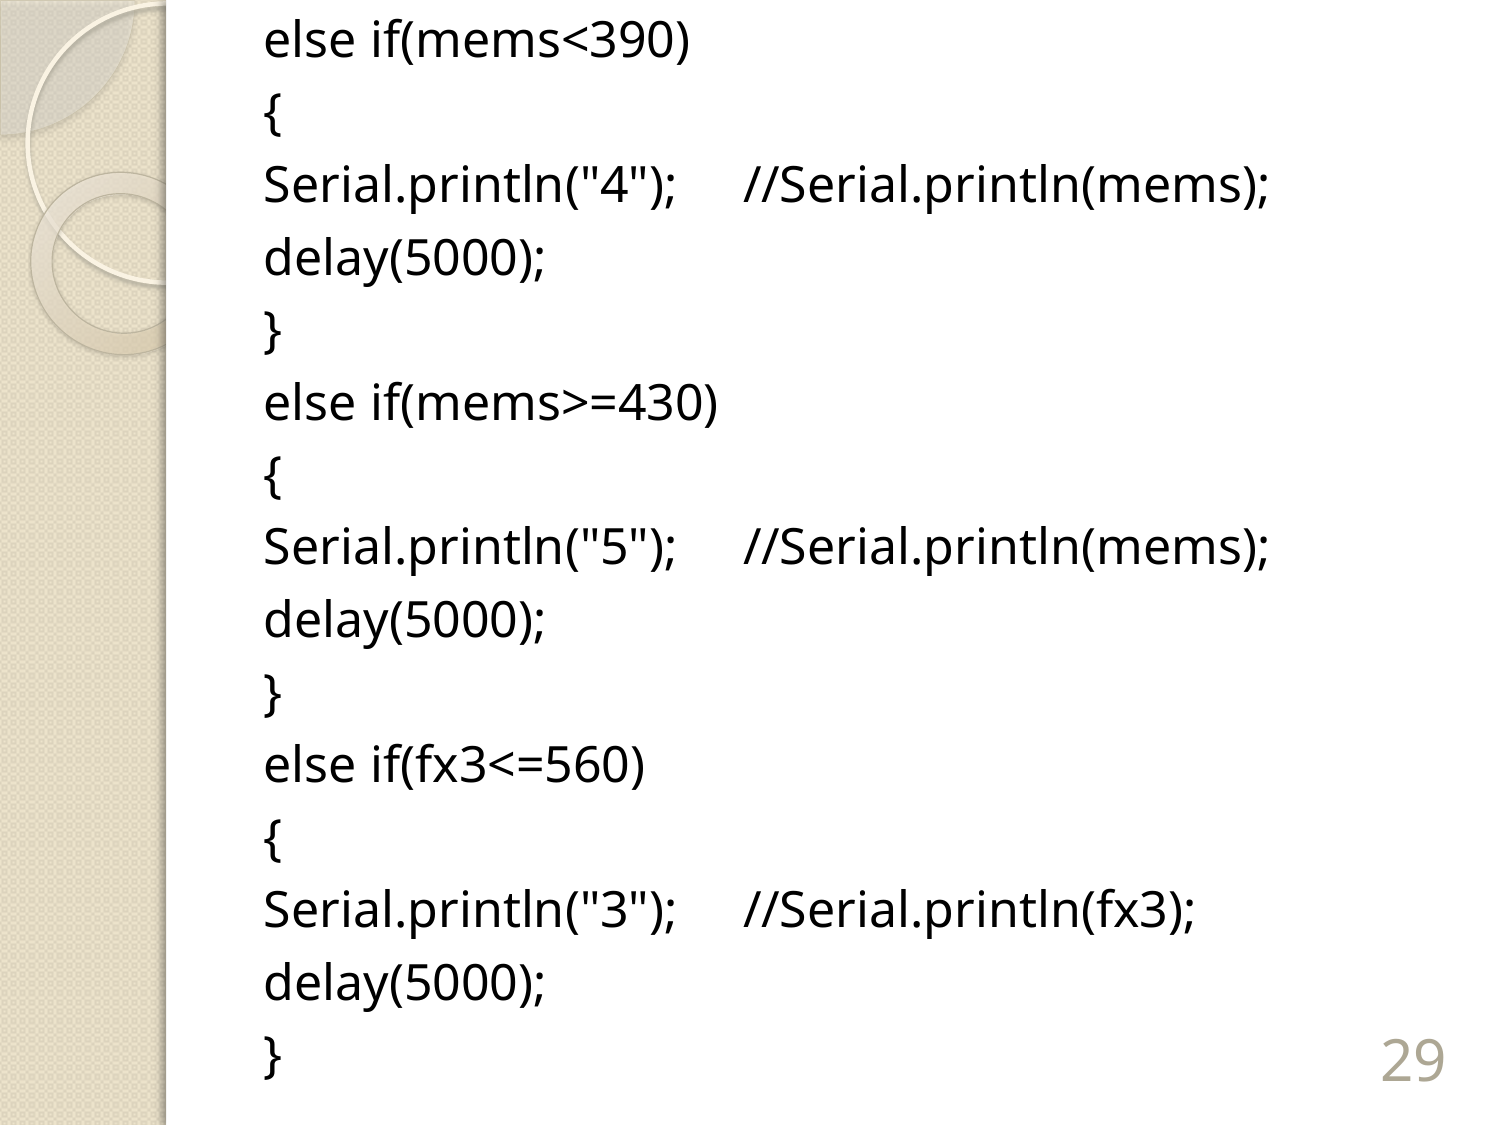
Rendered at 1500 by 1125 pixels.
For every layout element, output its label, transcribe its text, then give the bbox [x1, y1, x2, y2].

list else if(mems<390) { Serial.println("4"); //Serial.println(mems); delay(5000); } else if(mems>=430) { Serial.println("5"); //Serial.println(mems); delay(5000); } else if(fx3<=560) { Serial.println("3"); //Serial.println(fx3); delay(5000); } [235, 0, 1466, 1071]
slide_number 29 [1340, 1031, 1487, 1110]
